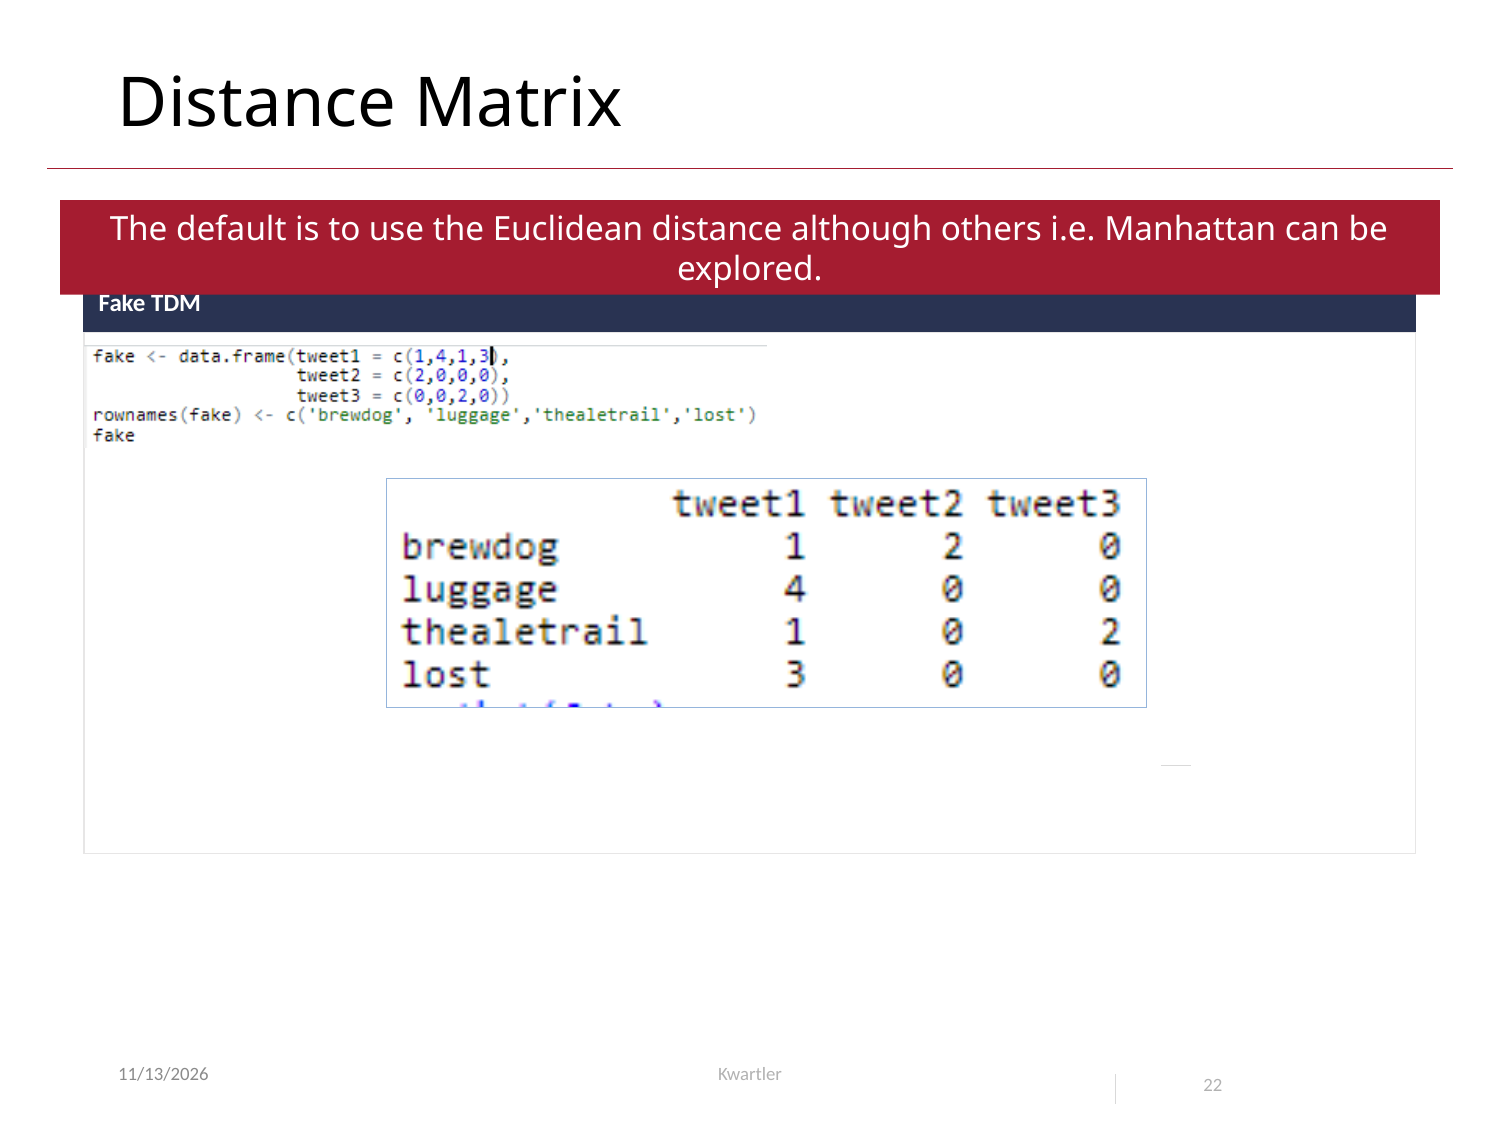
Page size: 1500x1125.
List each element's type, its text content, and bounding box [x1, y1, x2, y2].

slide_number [103, 1042, 441, 1103]
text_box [84, 271, 1416, 854]
picture [386, 478, 1147, 708]
footer Kwartler [496, 1042, 1004, 1103]
text_box The default is to use the Euclidean distance although others i.e. Manhattan can be explored. [60, 200, 1440, 295]
slide_number 22 [1188, 1042, 1330, 1103]
picture [84, 345, 767, 448]
title Distance Matrix [103, 59, 1397, 157]
